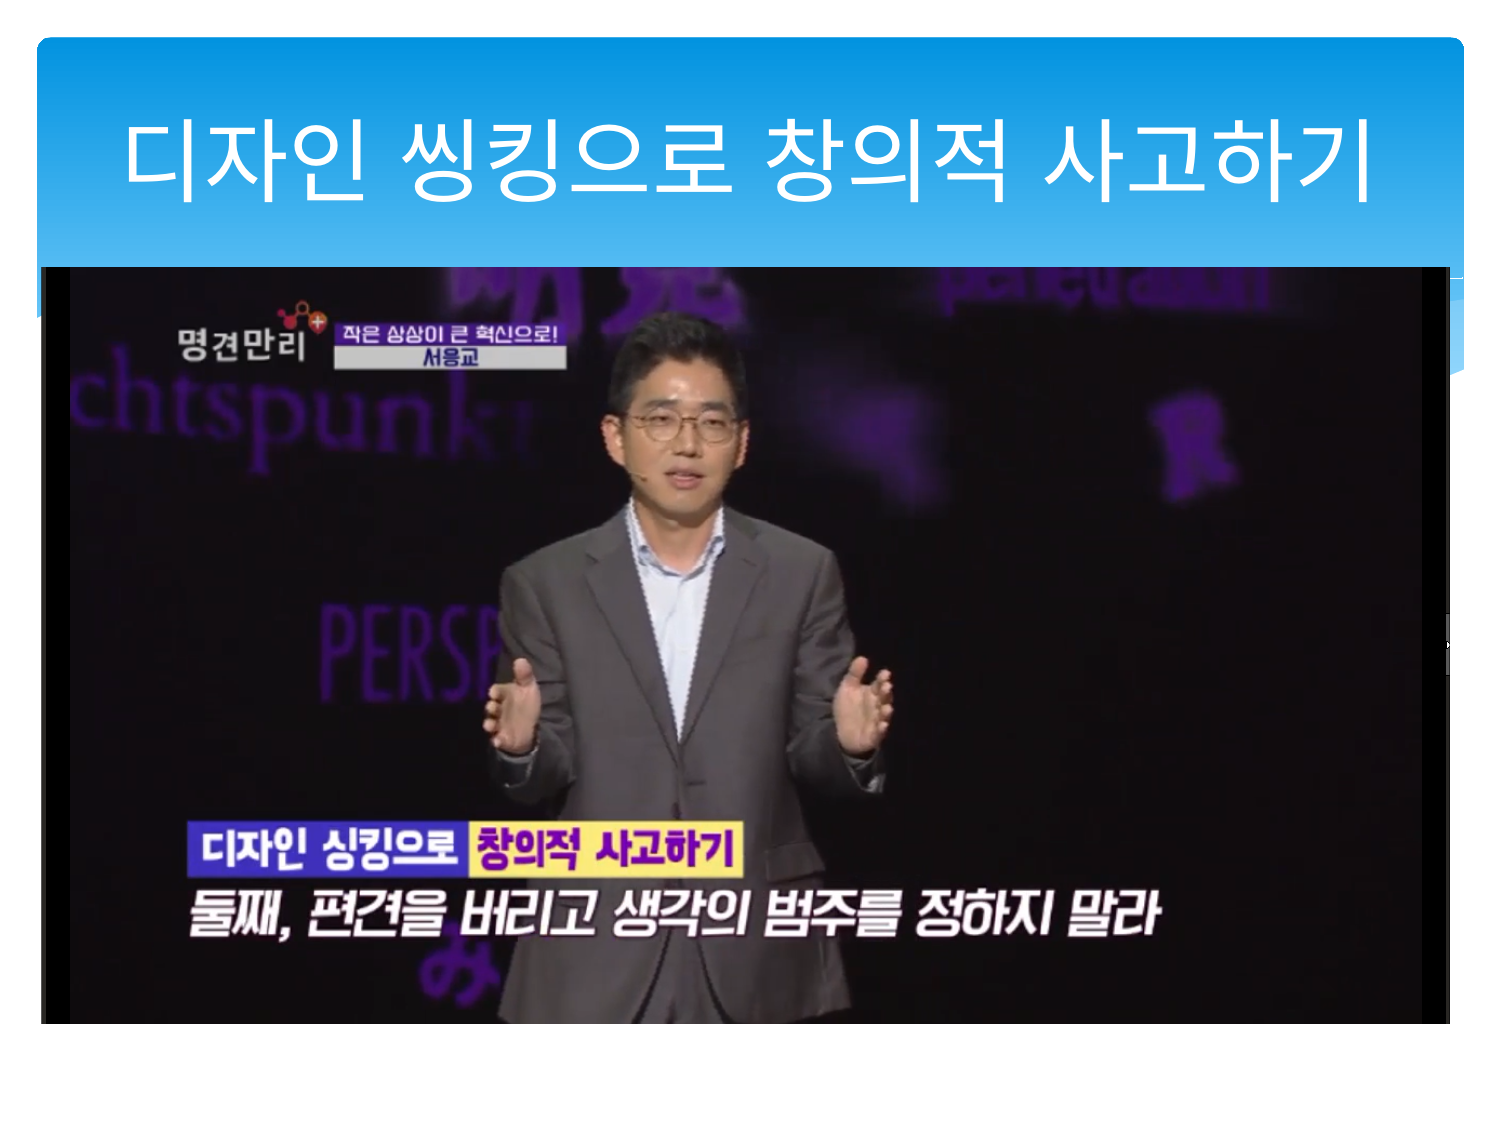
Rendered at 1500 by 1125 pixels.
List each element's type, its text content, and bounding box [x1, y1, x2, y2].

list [41, 266, 1451, 1024]
title 디자인 씽킹으로 창의적 사고하기 [75, 55, 1425, 261]
